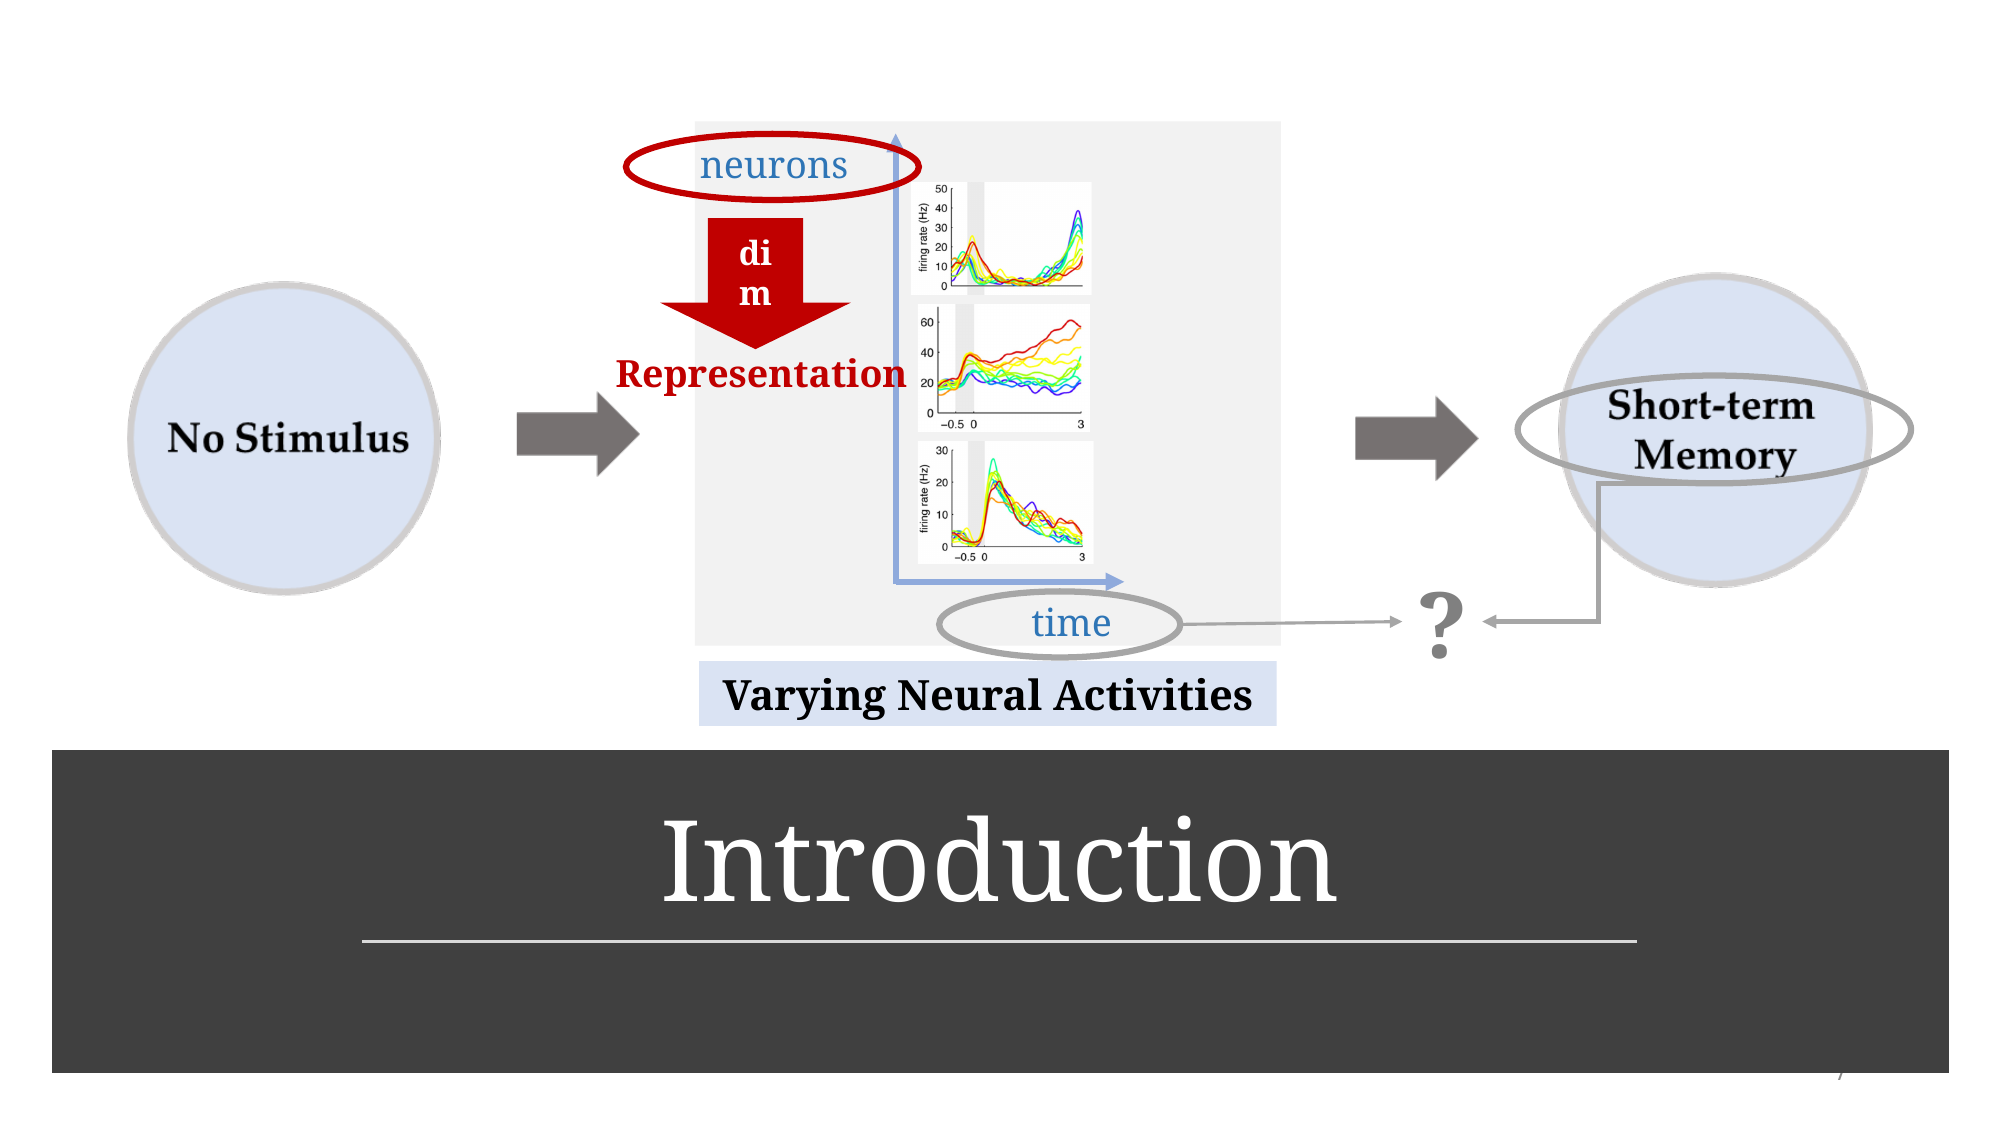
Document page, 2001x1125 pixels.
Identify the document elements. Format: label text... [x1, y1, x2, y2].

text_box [127, 121, 1911, 727]
title Introduction [86, 780, 1914, 933]
text_box [61, 759, 1939, 1064]
slide_number 7 [1412, 1042, 1863, 1103]
